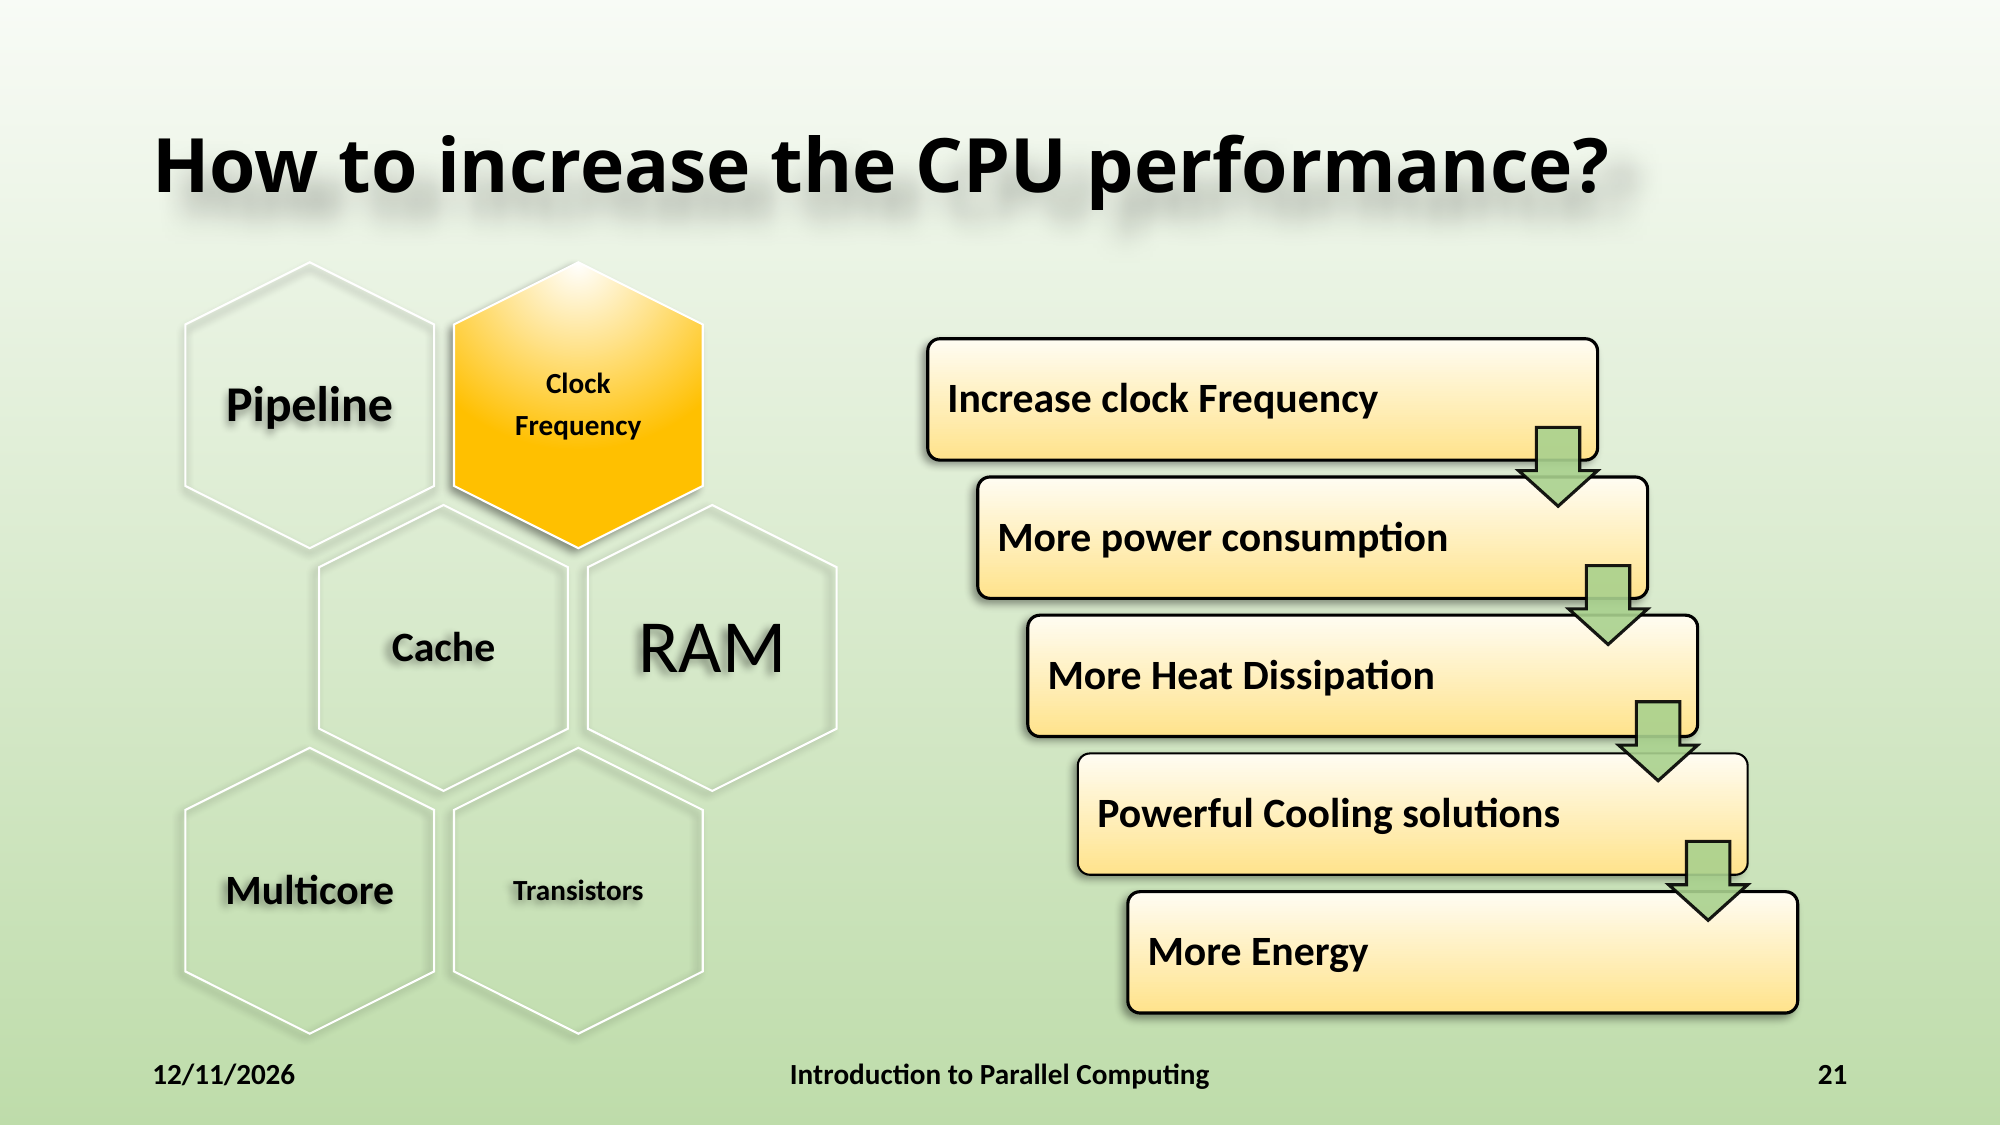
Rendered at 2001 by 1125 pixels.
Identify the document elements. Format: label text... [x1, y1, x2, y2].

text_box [927, 338, 1798, 1014]
title How to increase the CPU performance? [137, 59, 1863, 278]
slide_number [137, 1043, 588, 1103]
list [0, 253, 1030, 1043]
slide_number 21 [1412, 1042, 1863, 1103]
footer Introduction to Parallel Computing [662, 1042, 1338, 1103]
